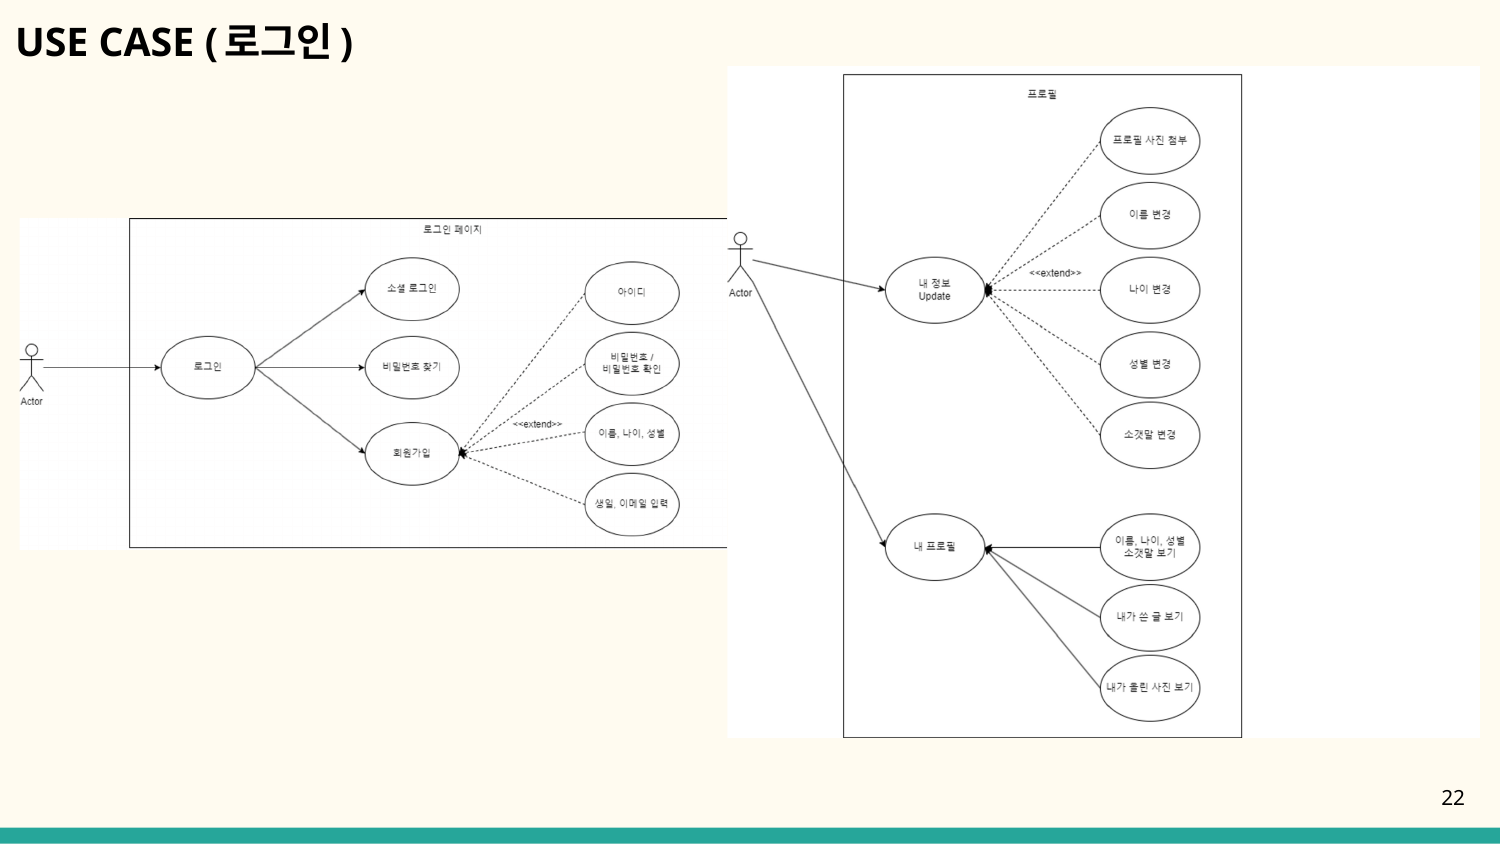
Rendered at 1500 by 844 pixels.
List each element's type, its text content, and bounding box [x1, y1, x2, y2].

slide_number ‹#› [1389, 764, 1480, 830]
title USE CASE (로그인) [0, 0, 1262, 84]
picture [19, 65, 1481, 738]
